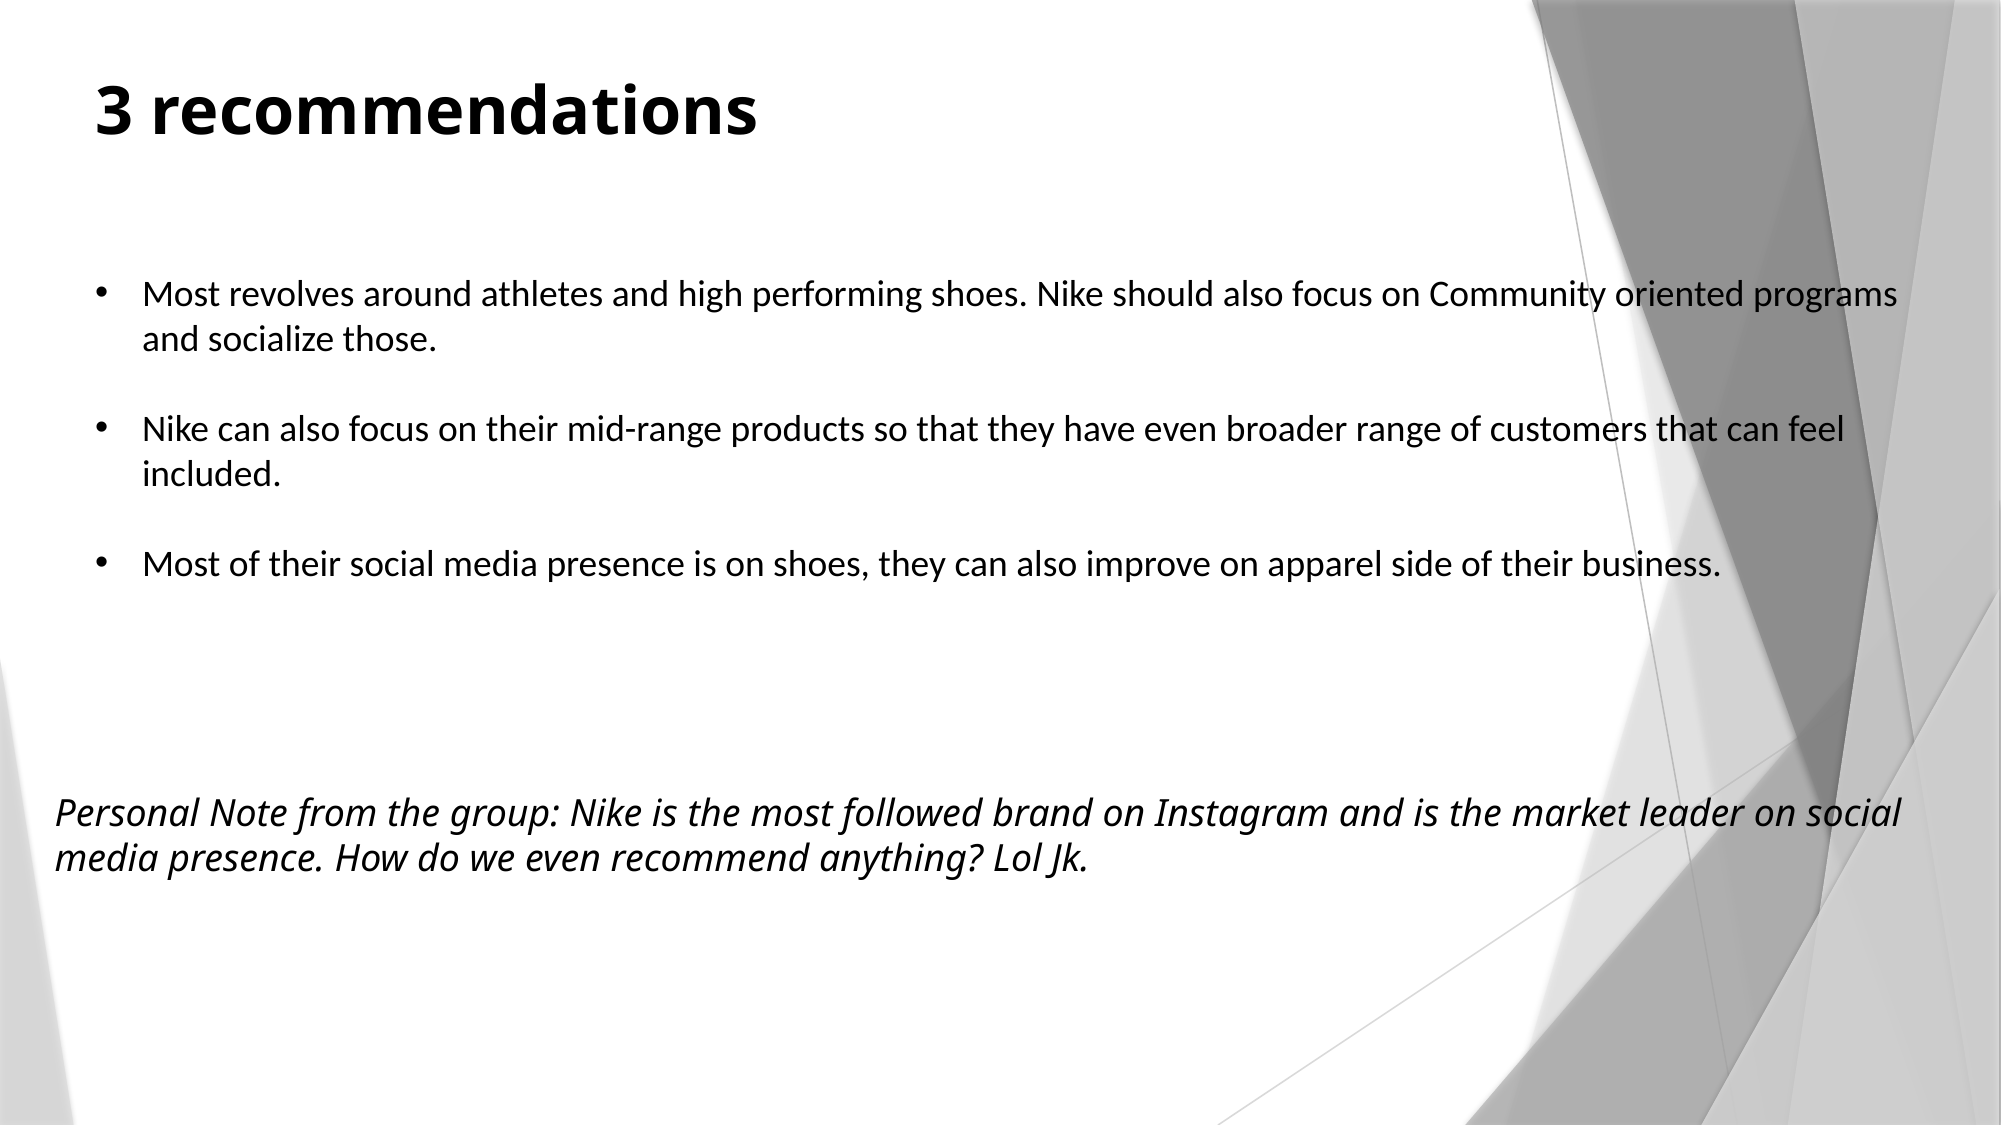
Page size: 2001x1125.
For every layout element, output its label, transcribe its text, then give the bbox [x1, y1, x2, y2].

text_box Personal Note from the group: Nike is the most followed brand on Instagram and is the market leader on social media presence. How do we even recommend anything? Lol Jk. [39, 781, 1980, 932]
title 3 recommendations [80, 59, 1806, 165]
text_box Most revolves around athletes and high performing shoes. Nike should also focus on Community oriented programs and socialize those. Nike can also focus on their mid-range products so that they have even broader range of customers that can feel included. Most of their social media presence is on shoes, they can also improve on apparel side of their business. [80, 216, 1980, 682]
